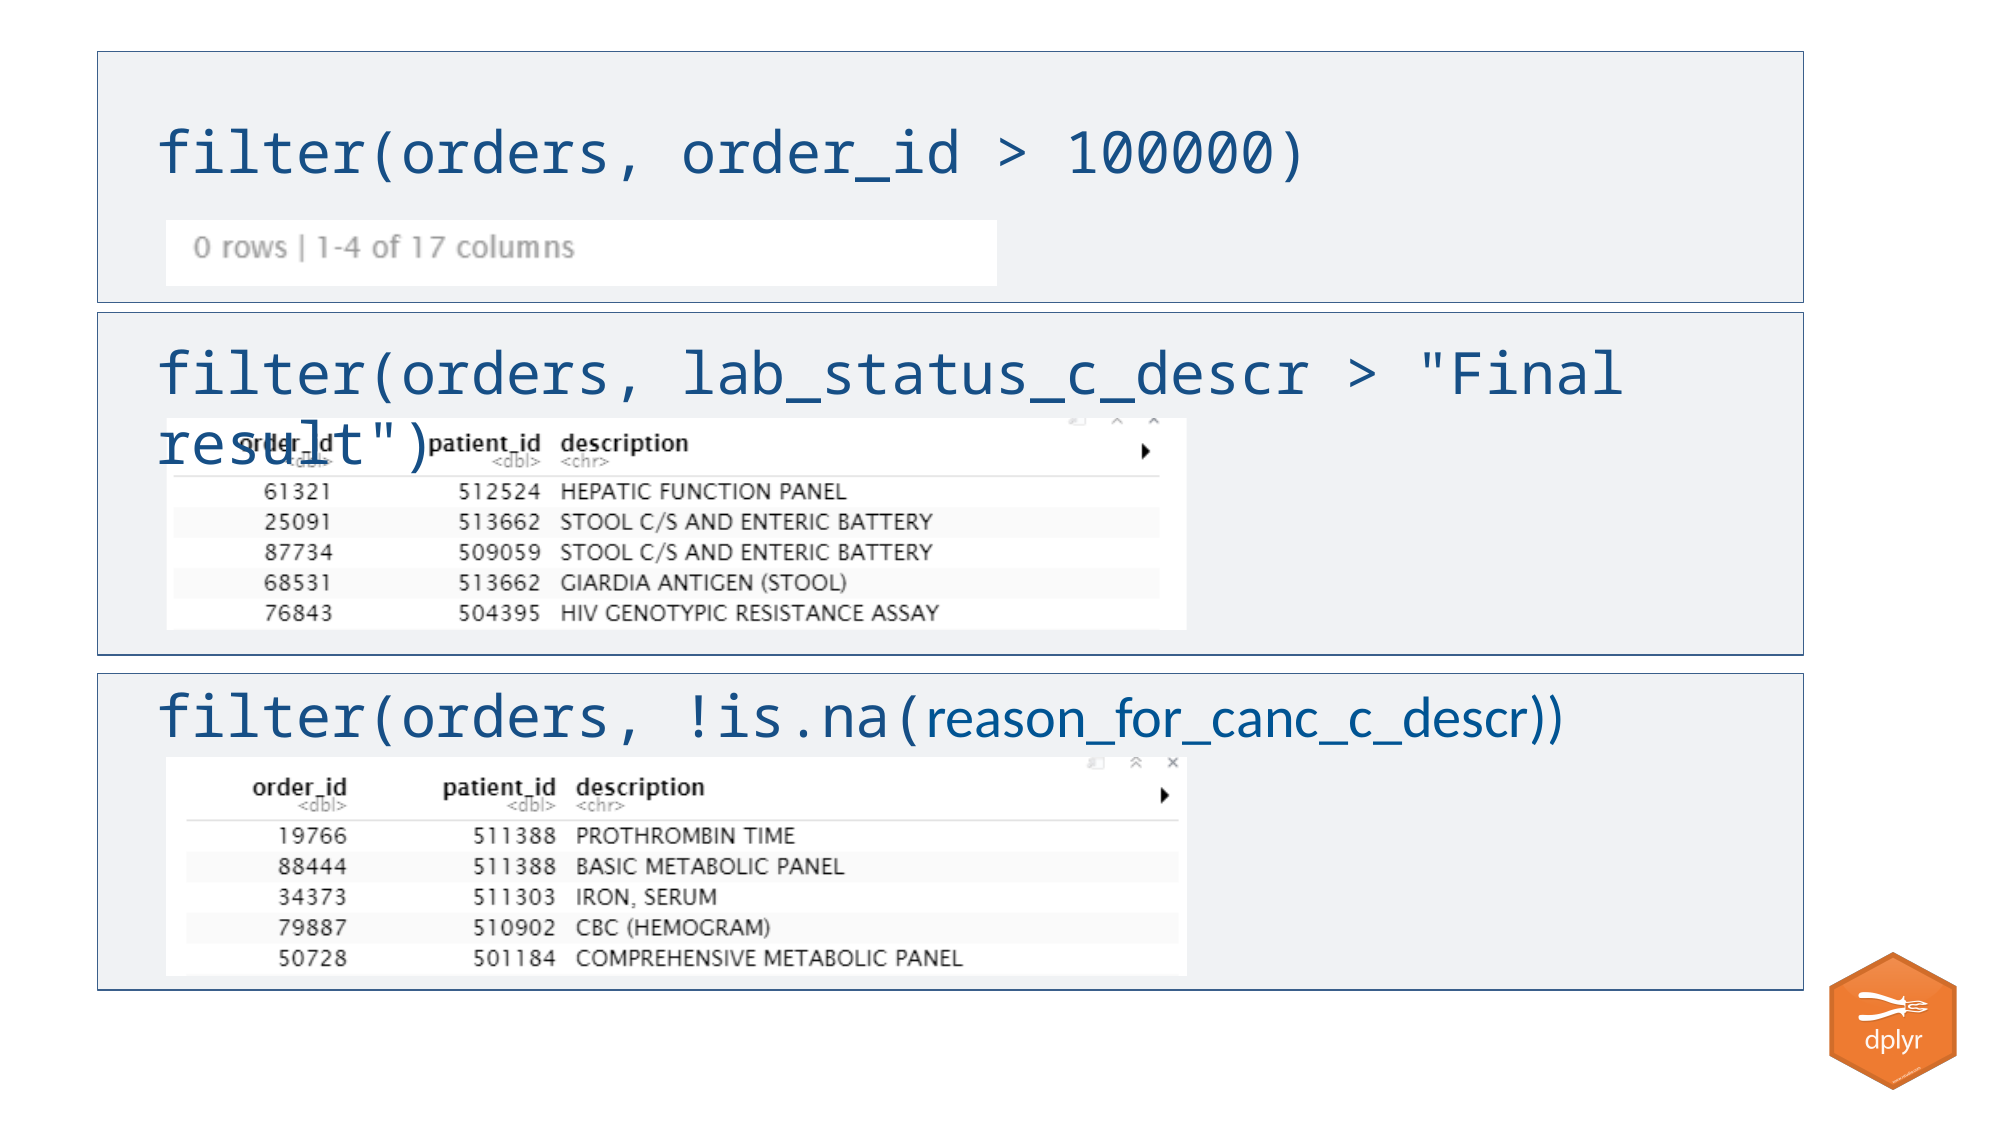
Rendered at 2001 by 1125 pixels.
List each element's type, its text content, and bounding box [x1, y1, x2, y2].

text_box filter(orders, order_id > 100000) [141, 108, 1883, 193]
text_box filter(orders, !is.na(reason_for_canc_c_descr)) [141, 671, 1883, 757]
picture [166, 418, 1187, 630]
picture [166, 220, 997, 287]
text_box [95, 50, 1806, 304]
picture [166, 757, 1187, 977]
text_box [95, 310, 1806, 657]
text_box [95, 671, 1806, 992]
text_box filter(orders, lab_status_c_descr > "Final result") [141, 328, 1883, 484]
text_box [1829, 952, 1957, 1090]
